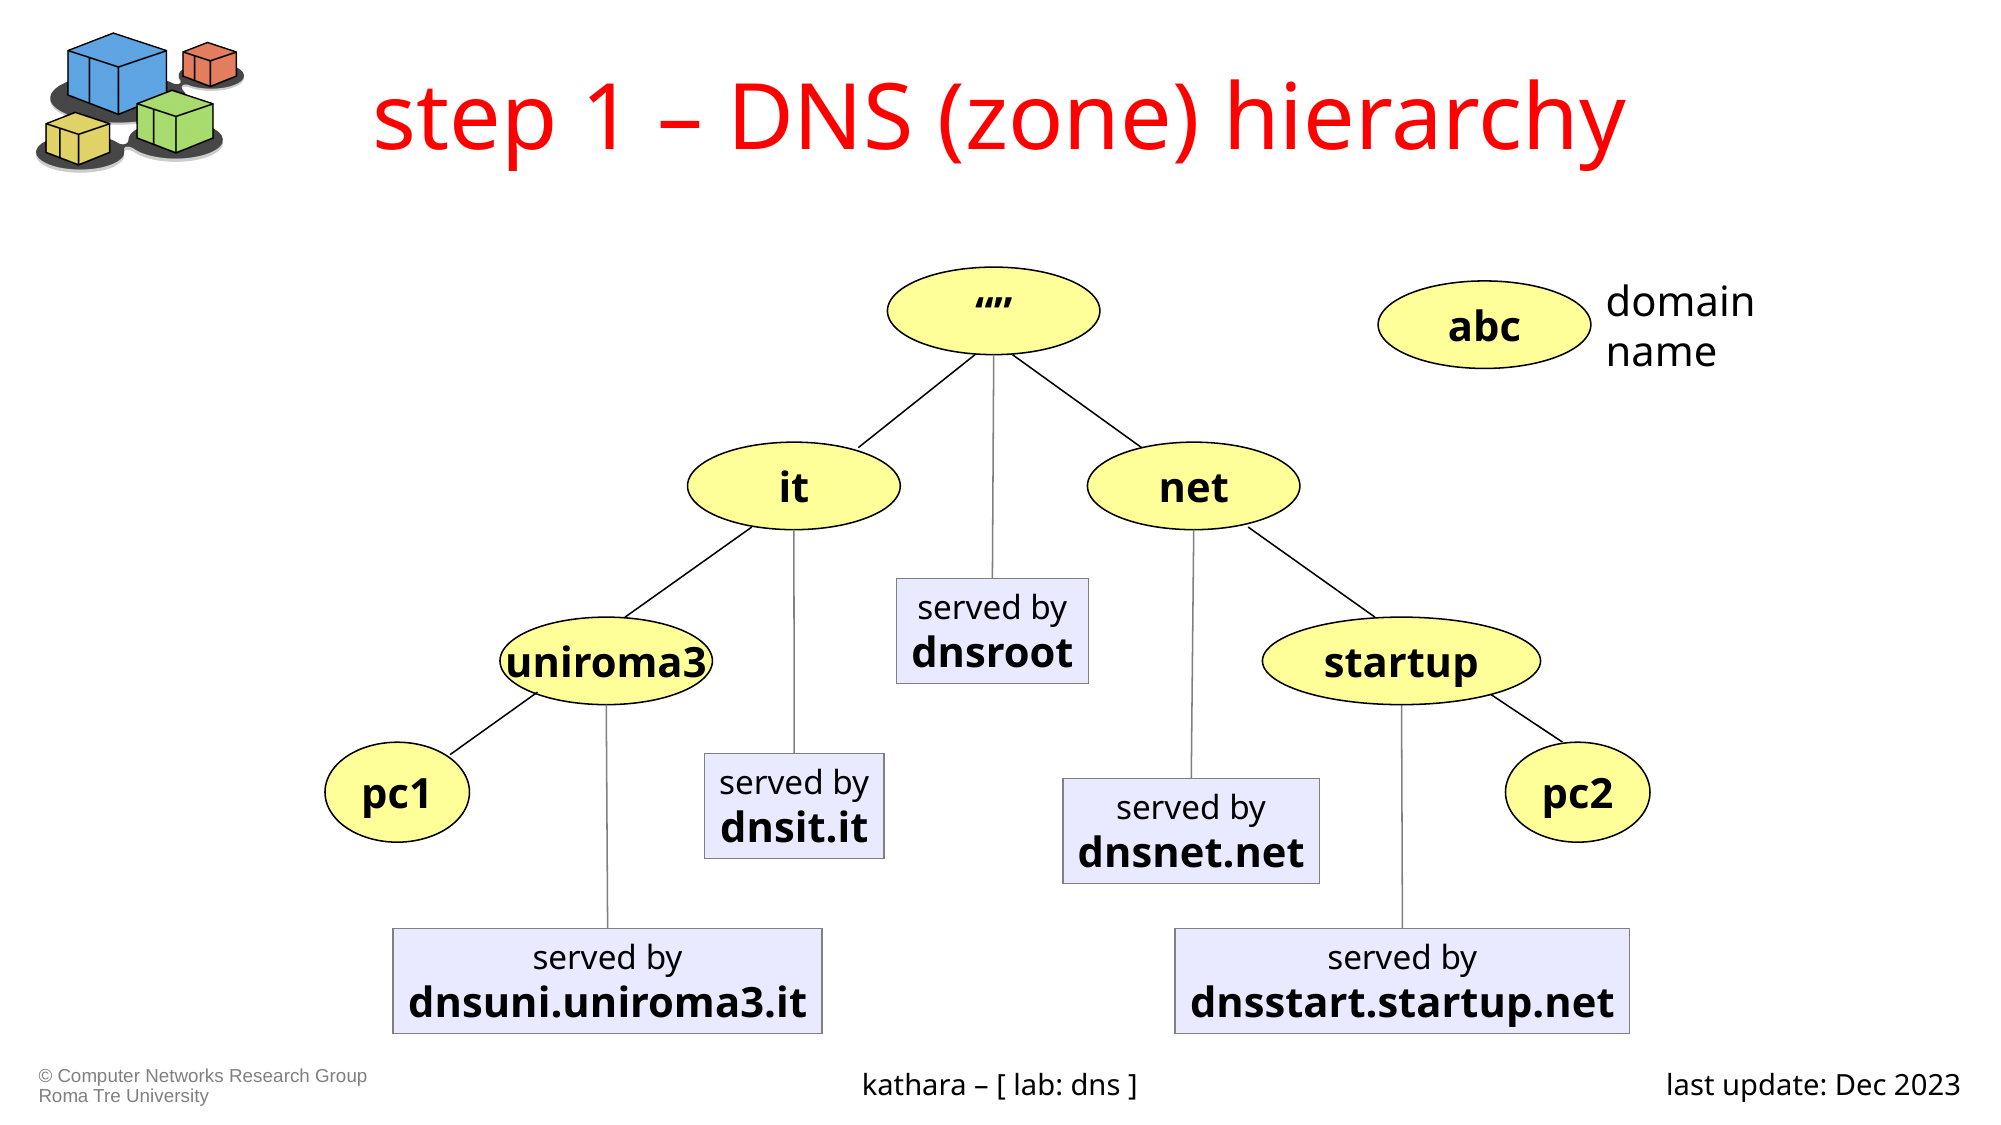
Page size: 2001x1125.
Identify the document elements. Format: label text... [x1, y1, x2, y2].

text_box served by dnsnet.net [1062, 778, 1320, 884]
title step 1 – DNS (zone) hierarchy [99, 19, 1900, 207]
text_box served by dnsit.it [704, 753, 885, 859]
text_box served by dnsuni.uniroma3.it [393, 928, 822, 1034]
text_box pc1 [324, 742, 470, 843]
text_box startup [1262, 617, 1541, 705]
text_box abc [1378, 280, 1591, 369]
text_box served by dnsstart.startup.net [1175, 928, 1630, 1034]
text_box domain name [1590, 267, 1780, 382]
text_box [1190, 529, 1194, 779]
text_box net [1087, 442, 1300, 530]
text_box it [687, 442, 901, 530]
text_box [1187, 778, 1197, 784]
text_box served by dnsroot [896, 578, 1089, 684]
text_box uniroma3 [499, 617, 713, 705]
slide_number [1519, 1058, 1977, 1114]
picture [36, 32, 99, 173]
text_box pc2 [1505, 742, 1651, 843]
text_box “” [887, 267, 1100, 355]
footer kathara – [ lab: dns ] [511, 1058, 1489, 1114]
